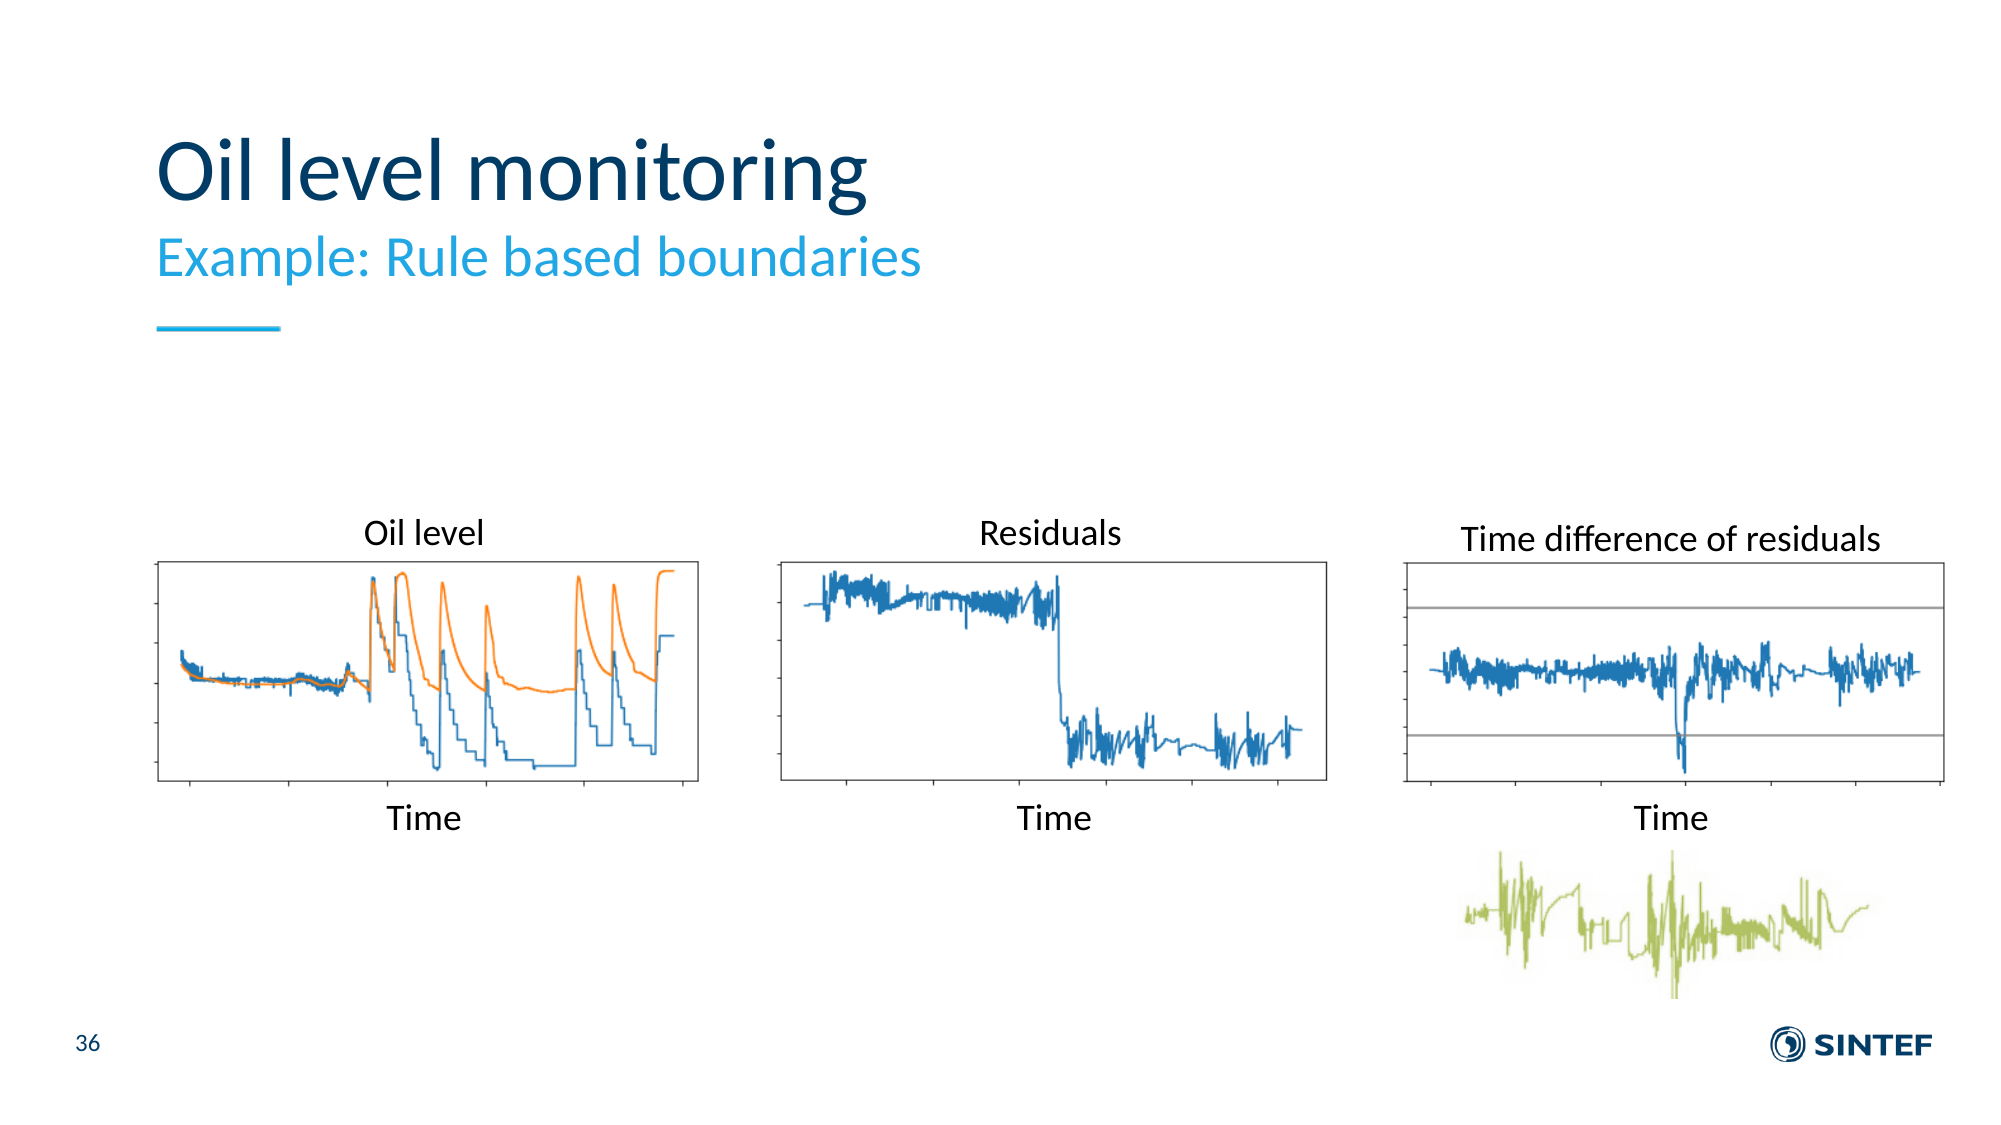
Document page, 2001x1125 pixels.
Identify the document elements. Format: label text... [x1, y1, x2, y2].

picture [150, 560, 728, 787]
text_box Time [156, 787, 692, 845]
picture [773, 558, 1358, 786]
text_box Time [1403, 786, 1939, 845]
text_box Time difference of residuals [1403, 506, 1939, 560]
slide_number 36 [75, 1026, 126, 1057]
picture [1457, 850, 1885, 999]
text_box Residuals [782, 500, 1319, 558]
text_box [1020, 308, 1933, 1113]
picture [1399, 560, 1985, 786]
text_box Time [782, 786, 1326, 845]
text_box Oil level monitoring Example: Rule based boundaries [156, 110, 1634, 333]
text_box Oil level [156, 500, 692, 560]
